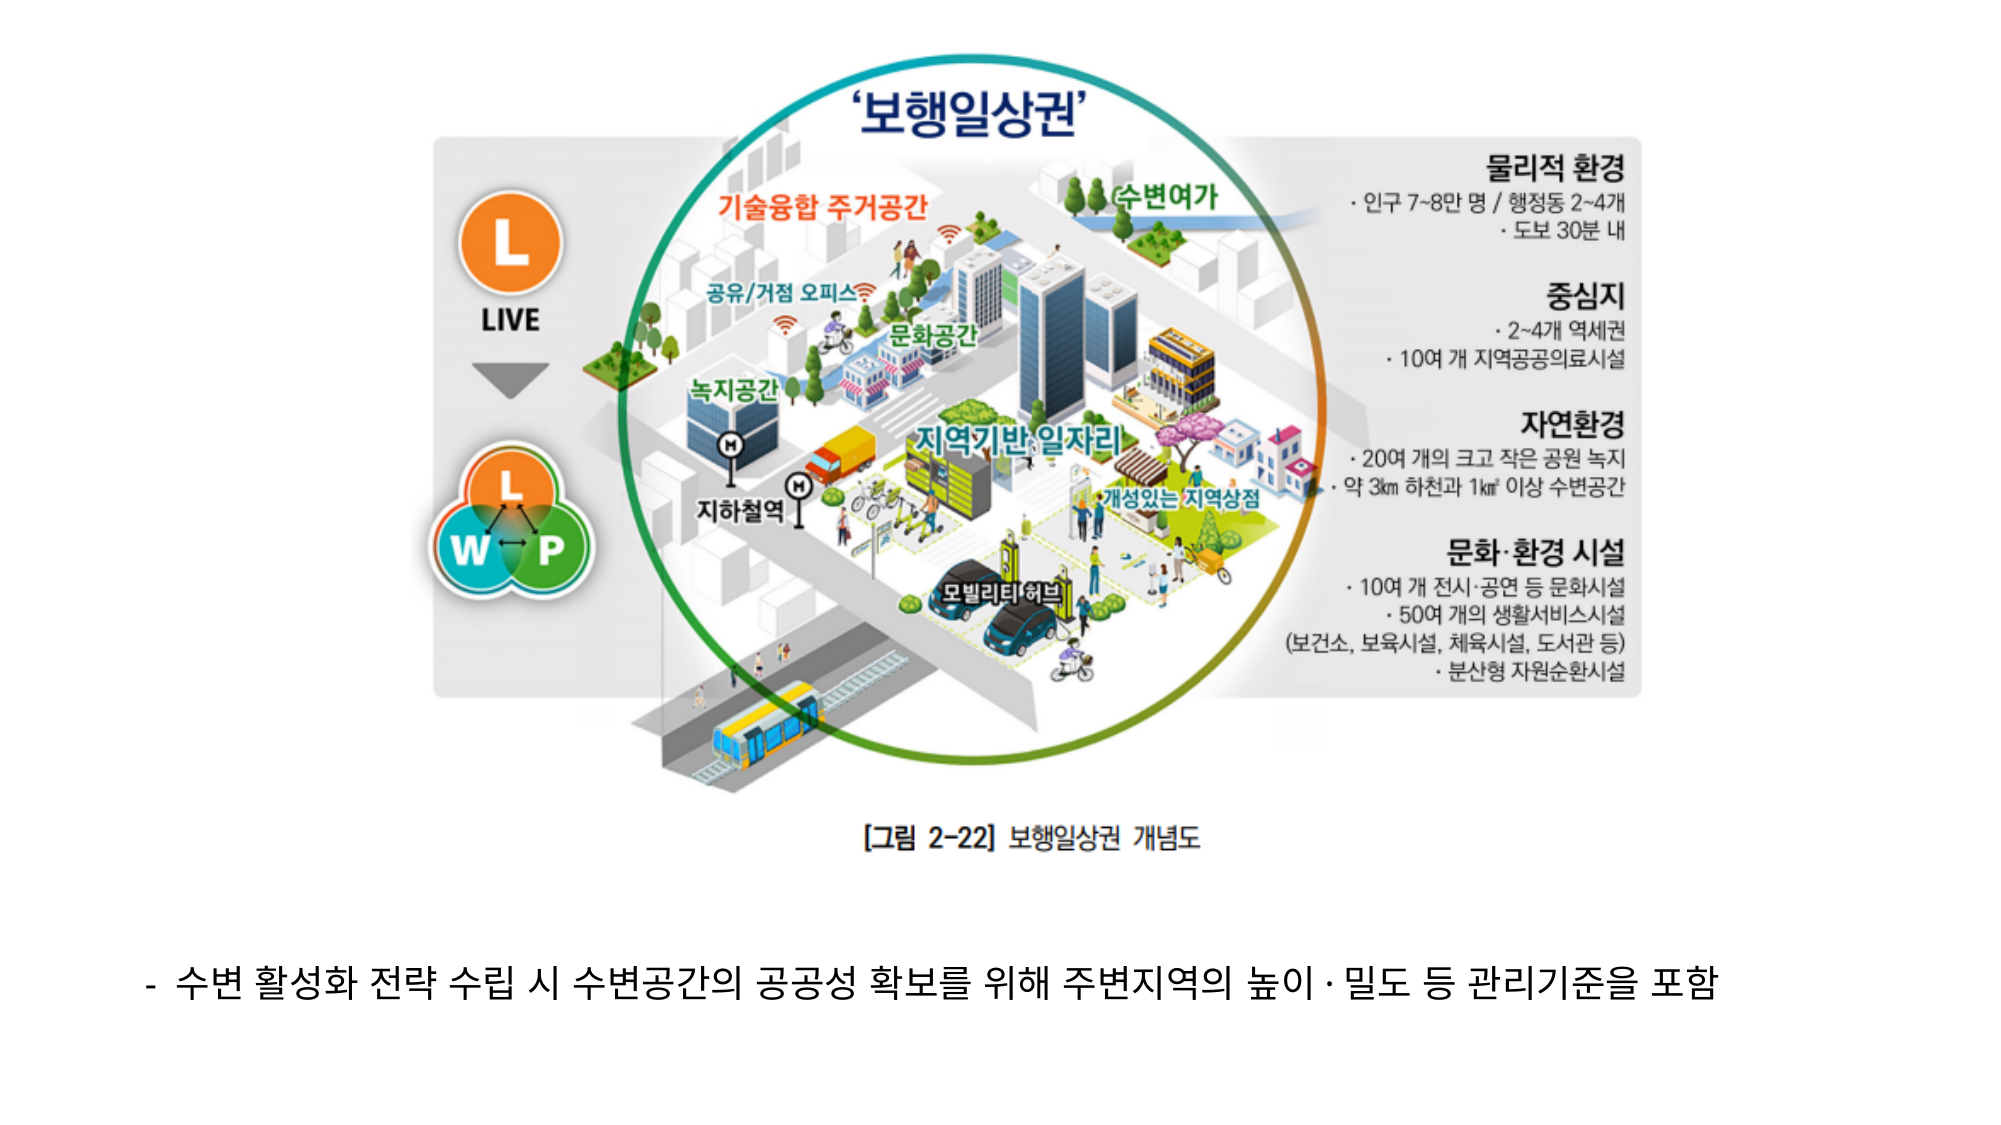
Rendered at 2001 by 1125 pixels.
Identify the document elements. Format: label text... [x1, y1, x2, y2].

text_box - 수변 활성화 전략 수립 시 수변공간의 공공성 확보를 위해 주변지역의 높이·밀도 등 관리기준을 포함 [130, 952, 1937, 1012]
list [365, 0, 1730, 924]
